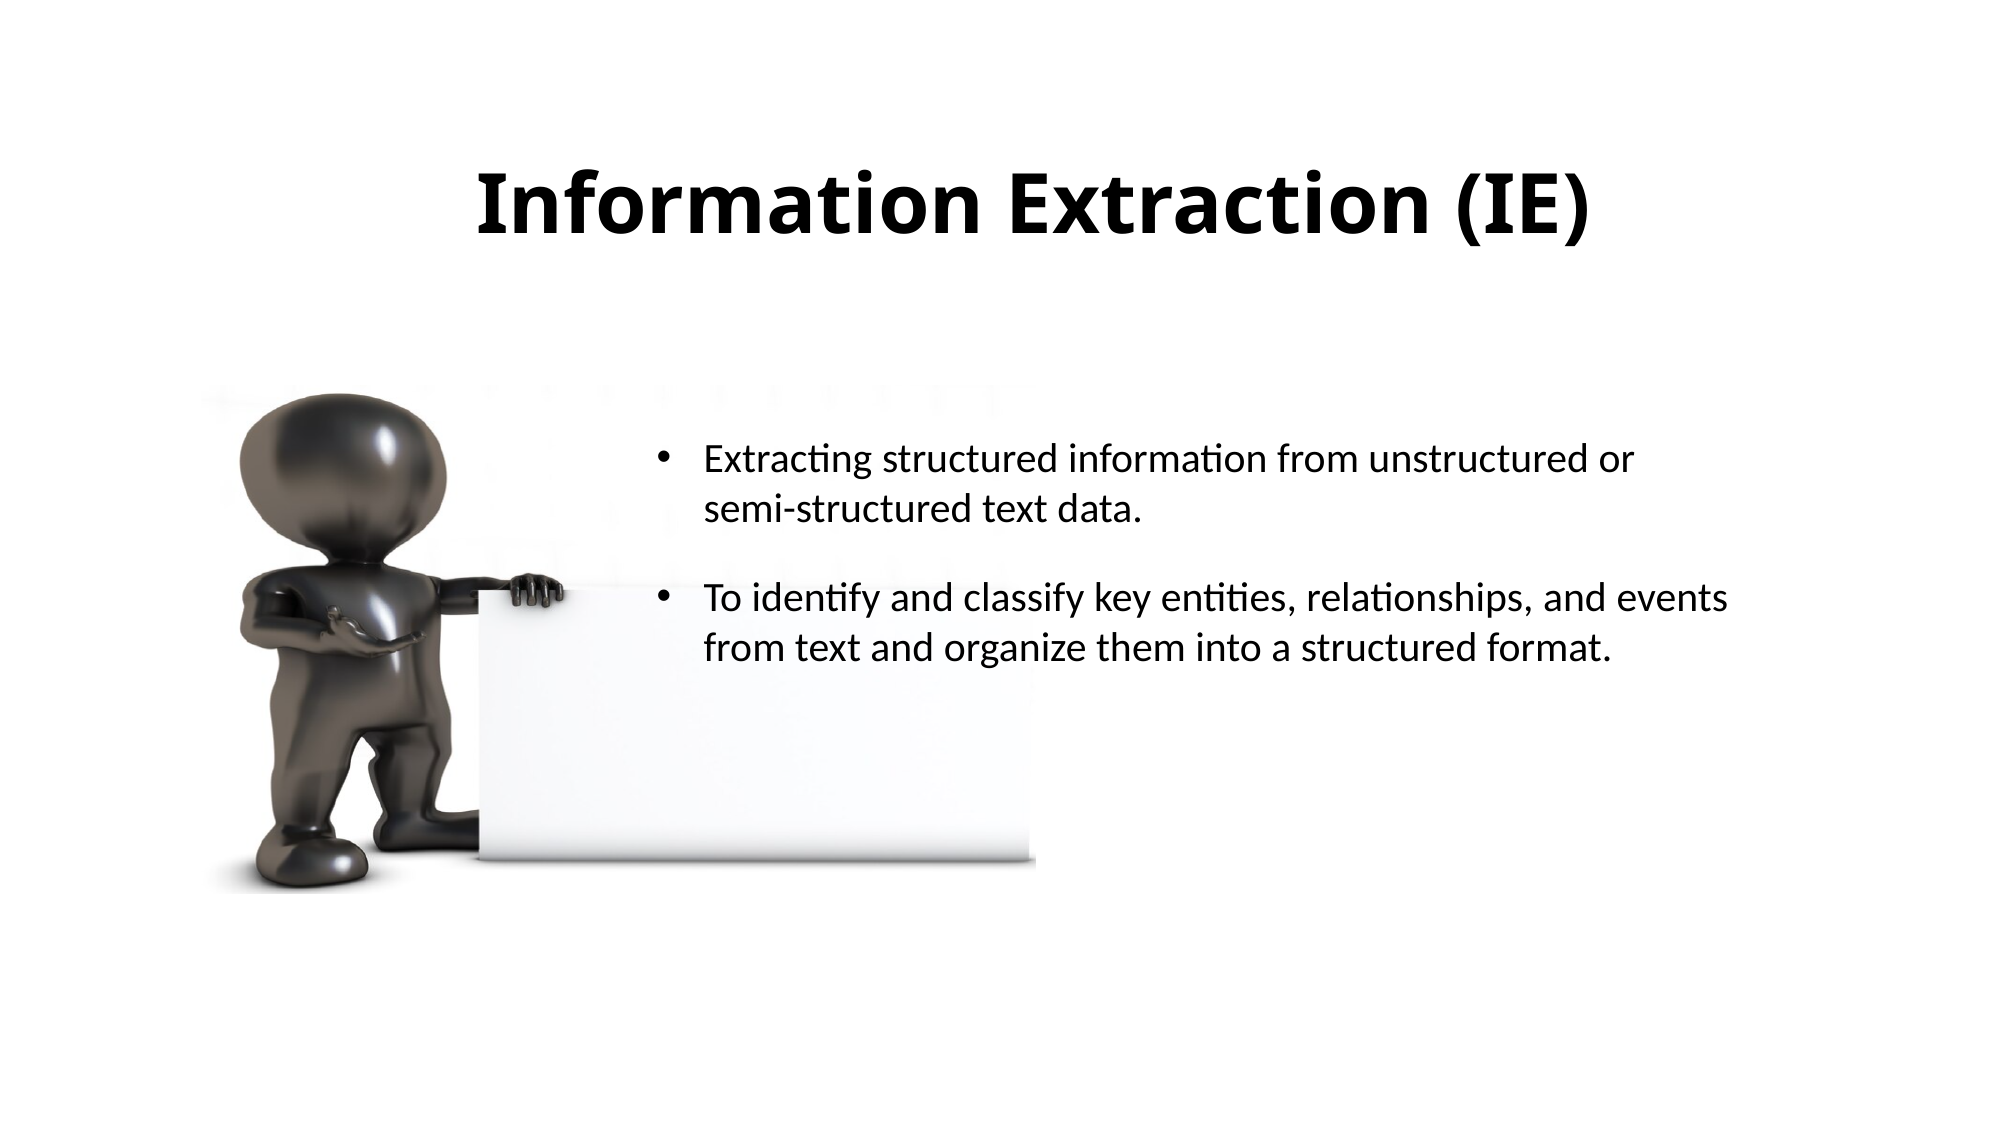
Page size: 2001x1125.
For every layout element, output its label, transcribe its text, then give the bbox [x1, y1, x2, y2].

picture [157, 382, 1036, 894]
text_box Extracting structured information from unstructured or semi-structured text data. [1035, 423, 1737, 539]
text_box To identify and classify key entities, relationships, and events from text and organize them into a structured format. [1035, 562, 1765, 728]
text_box Information Extraction (IE) [461, 142, 1867, 258]
